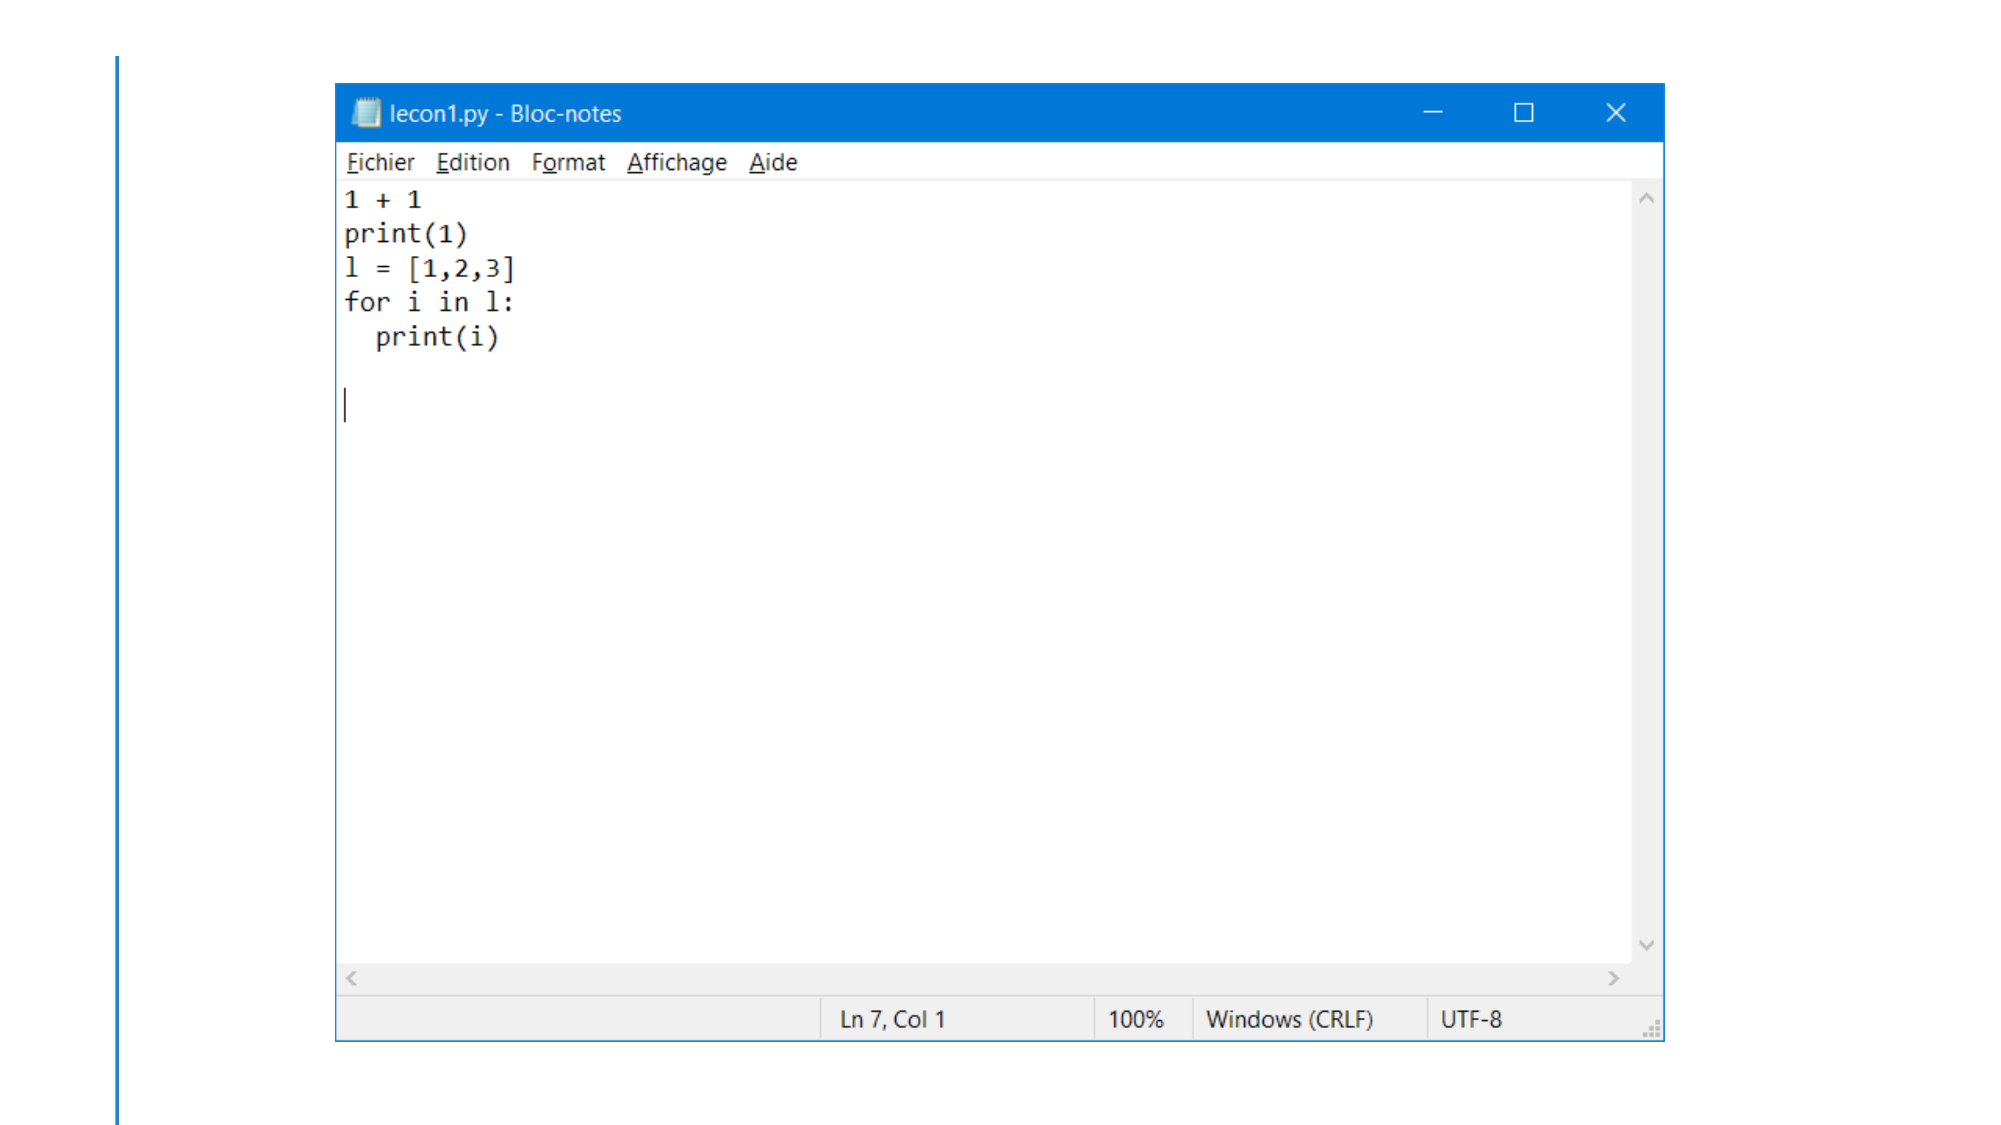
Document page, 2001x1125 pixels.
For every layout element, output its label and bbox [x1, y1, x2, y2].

picture [335, 83, 1665, 1042]
